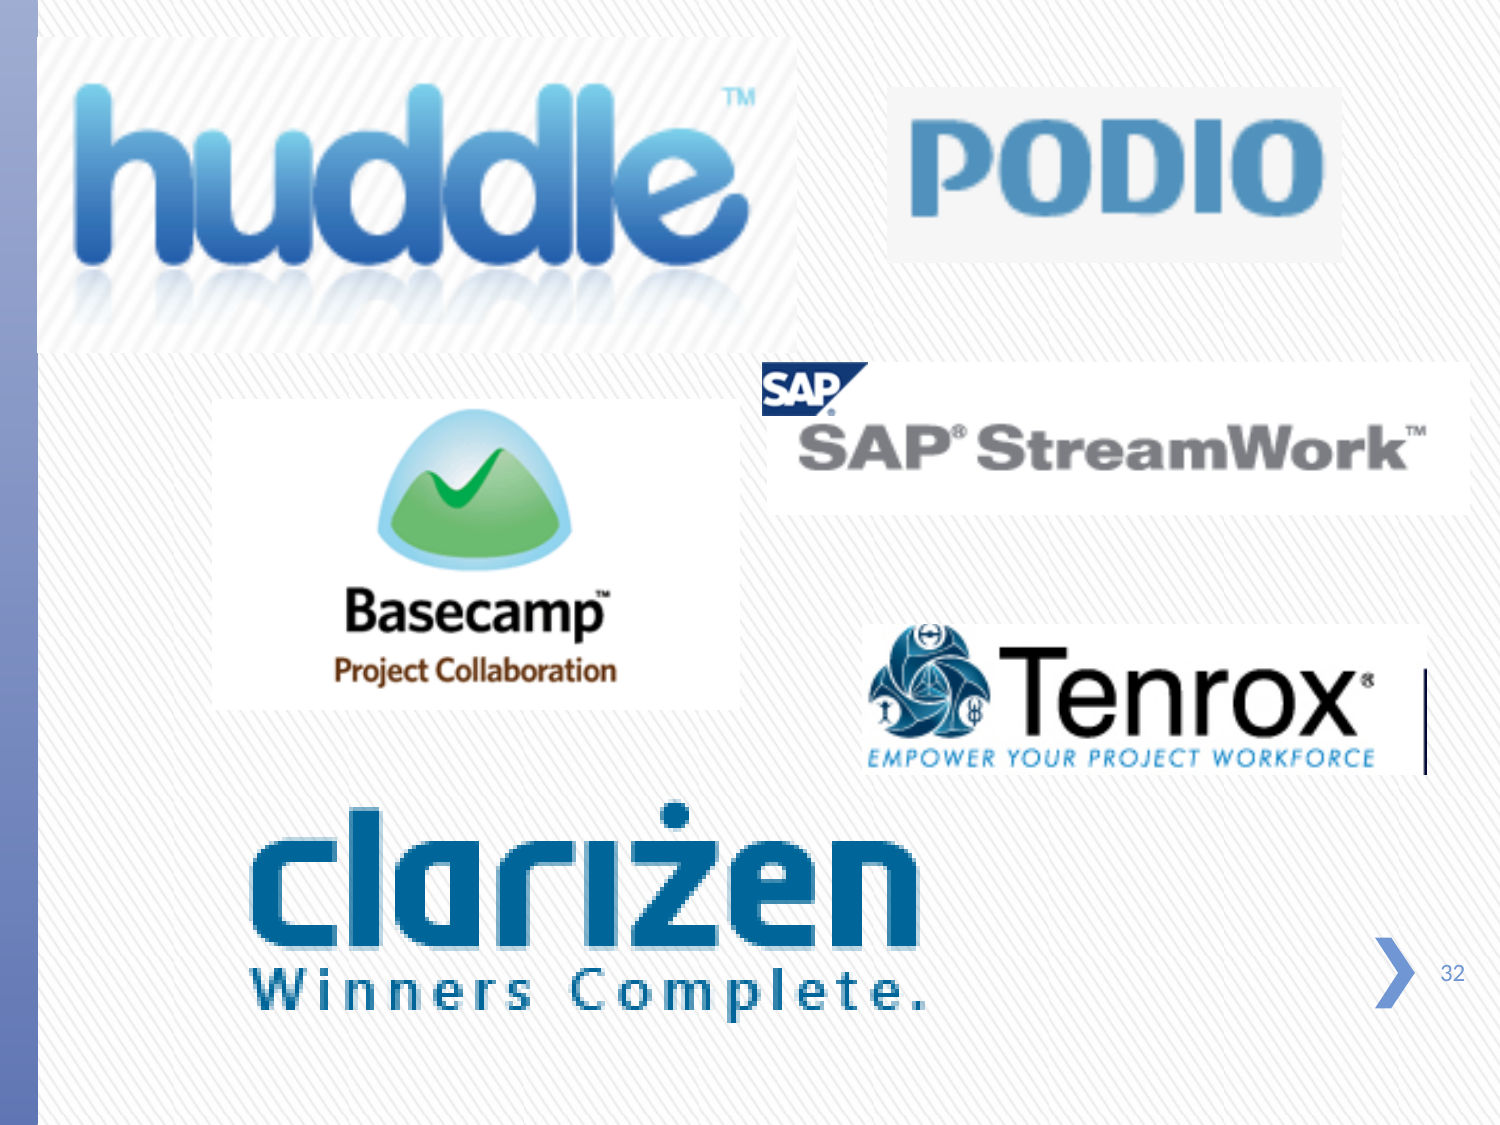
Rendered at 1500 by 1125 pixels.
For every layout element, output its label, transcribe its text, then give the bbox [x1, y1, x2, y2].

slide_number 32 [1425, 941, 1488, 1002]
picture [762, 362, 1470, 515]
picture [249, 799, 926, 1023]
picture [212, 399, 740, 710]
picture [862, 624, 1427, 776]
picture [37, 37, 798, 353]
picture [887, 87, 1342, 263]
